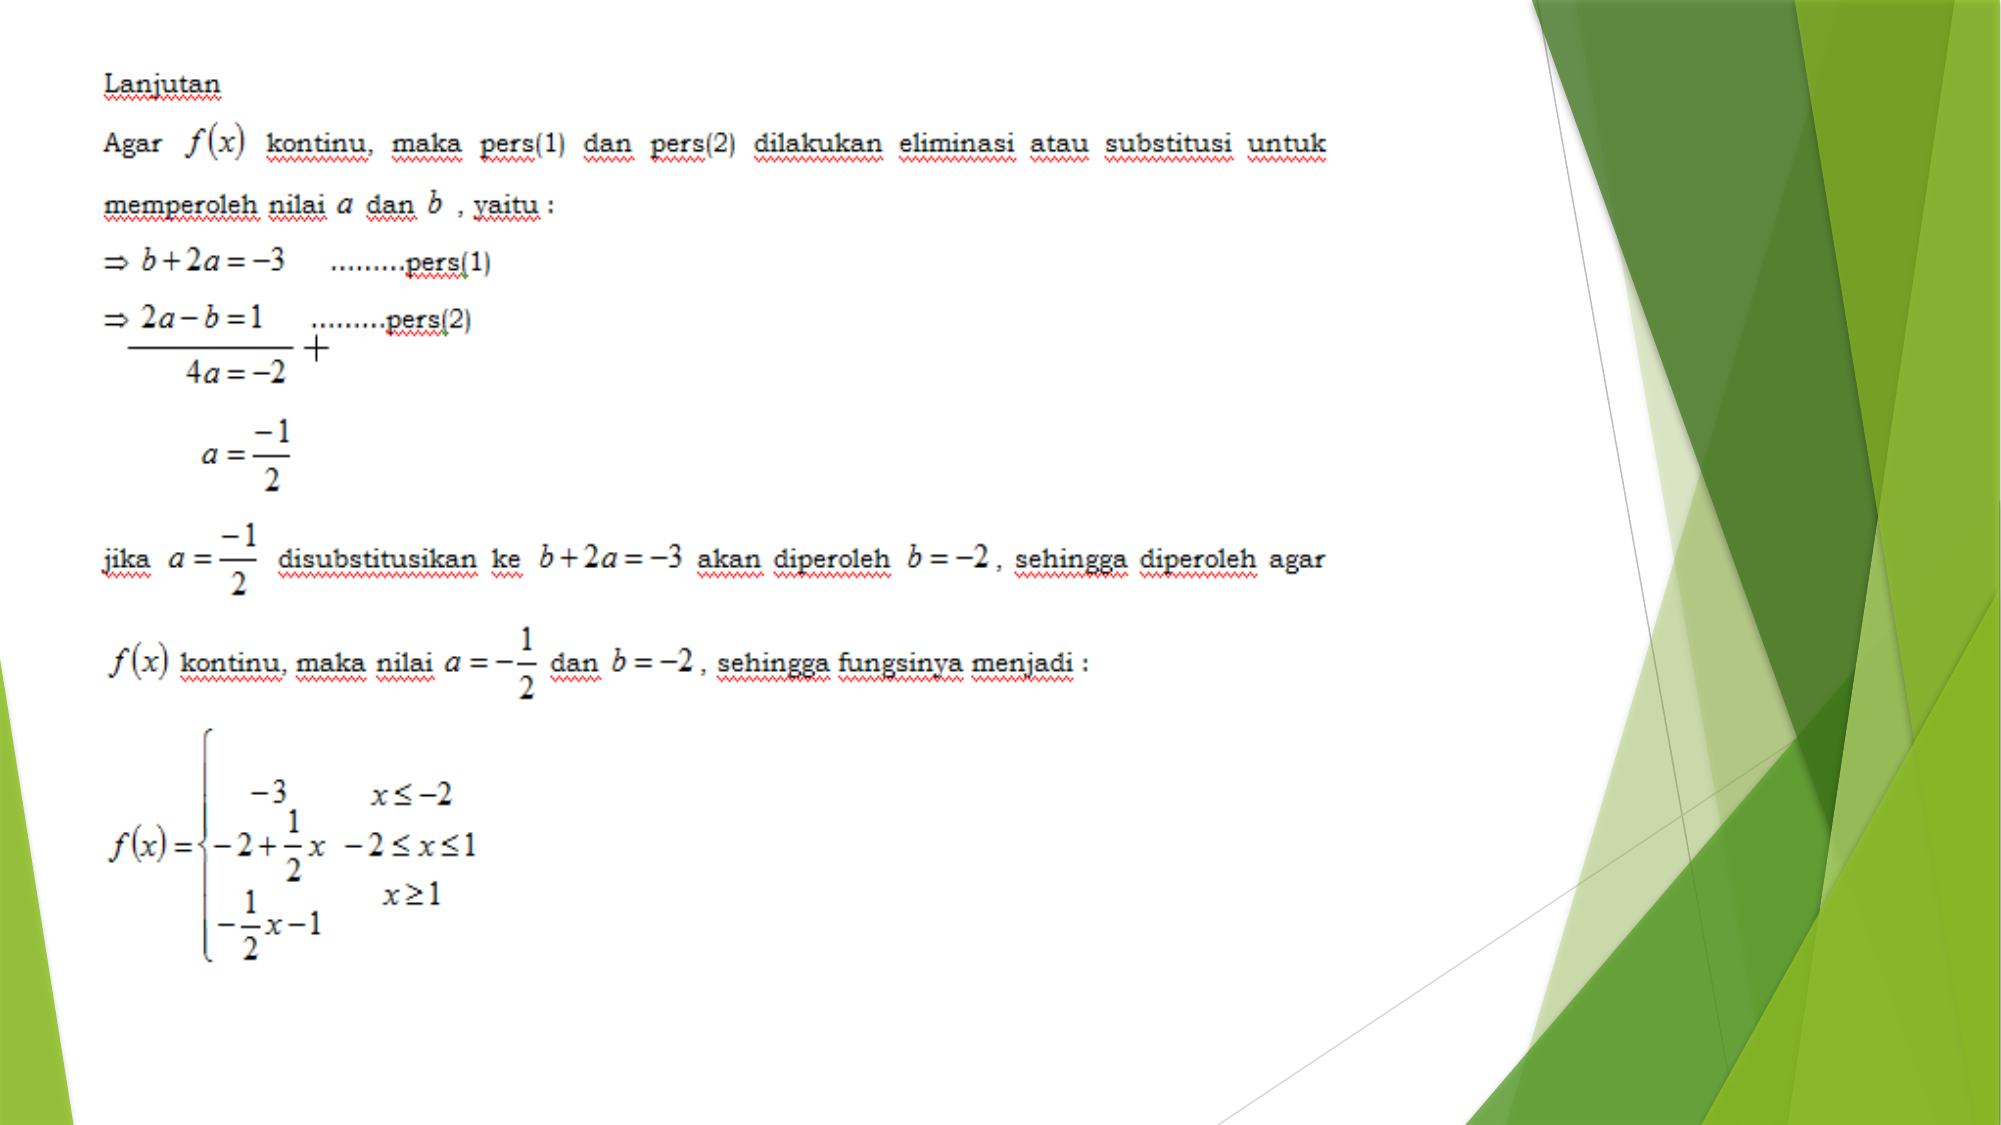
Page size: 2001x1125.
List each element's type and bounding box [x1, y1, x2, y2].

picture [65, 27, 1379, 994]
